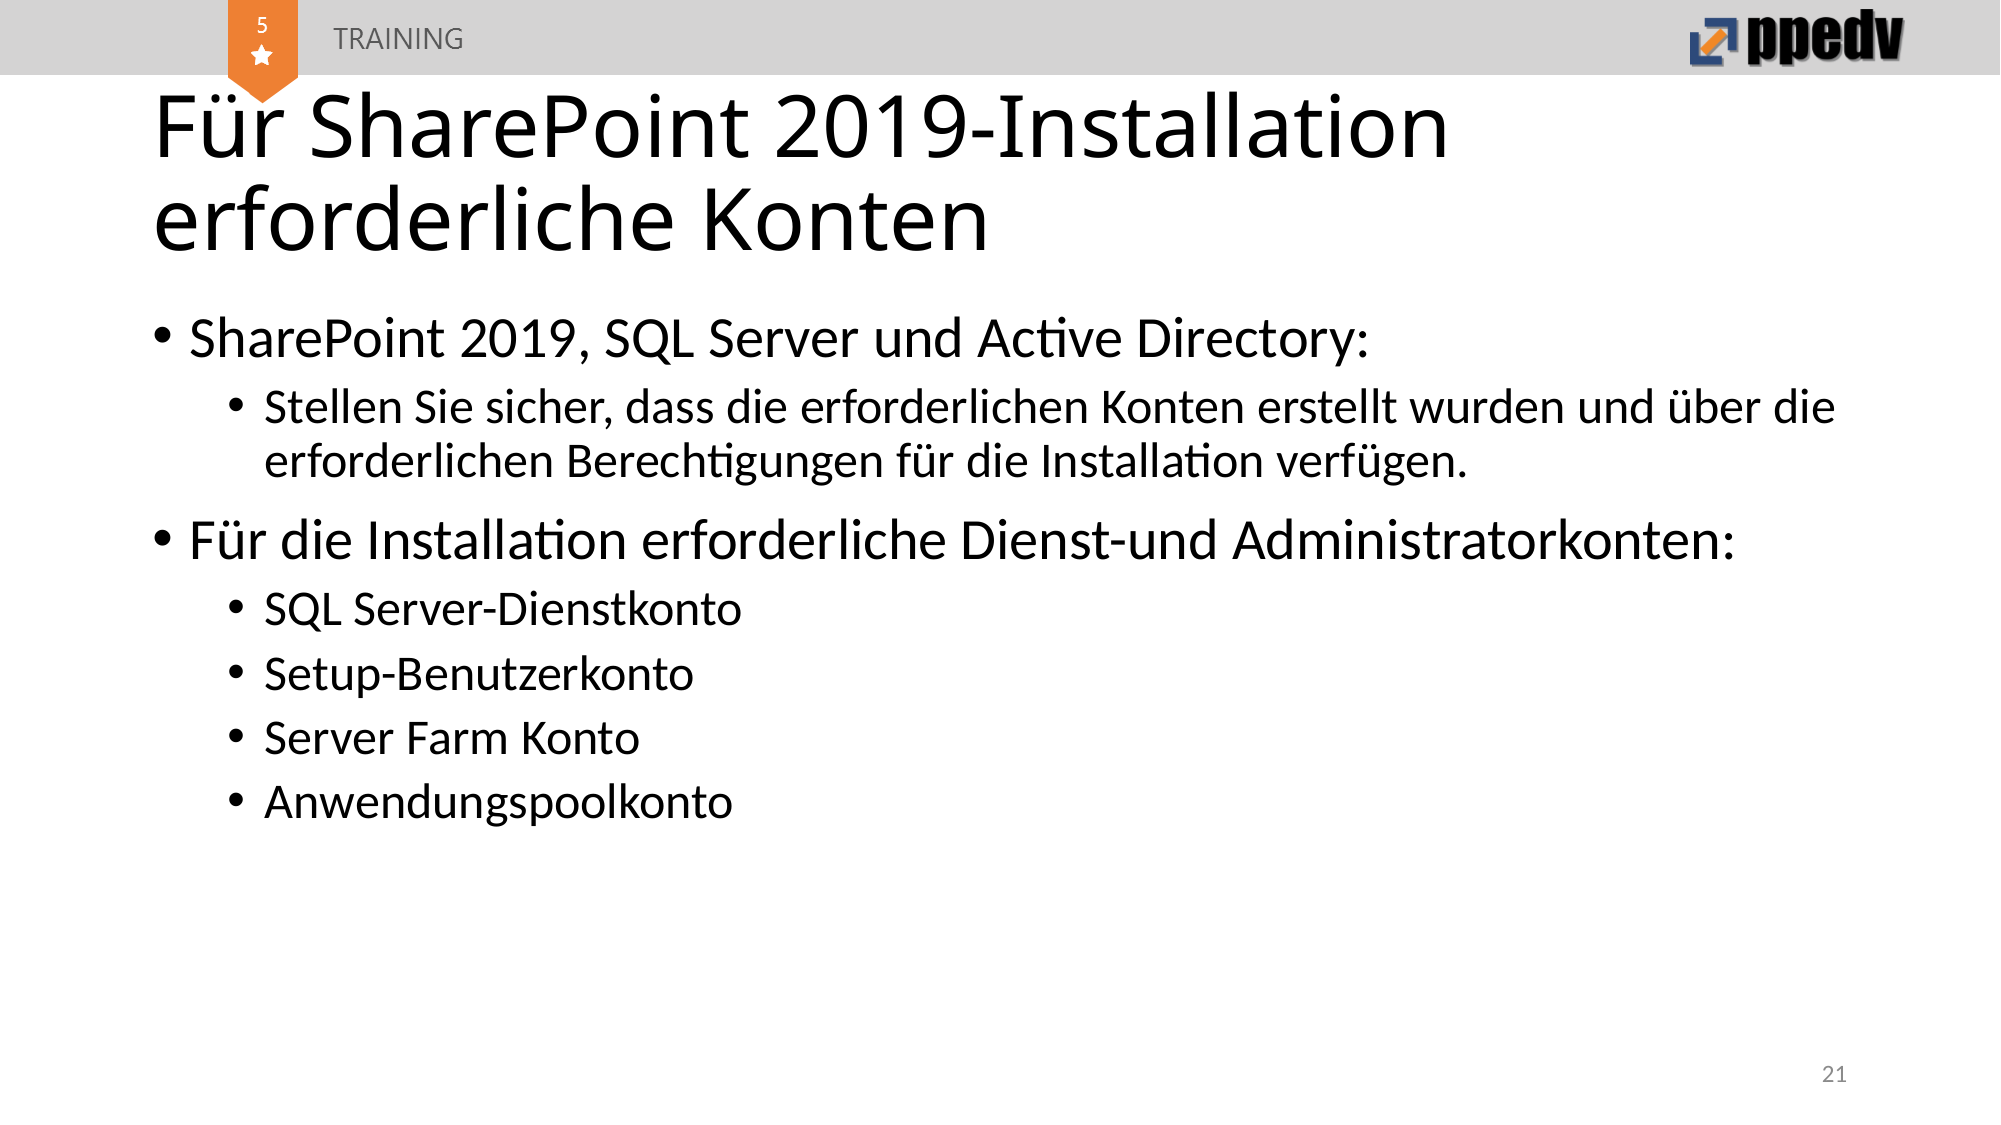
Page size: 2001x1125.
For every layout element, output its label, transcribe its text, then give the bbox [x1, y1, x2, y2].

slide_number 21 [1412, 1042, 1863, 1103]
title Für SharePoint 2019-Installation erforderliche Konten [137, 75, 1863, 278]
picture [0, 0, 2000, 104]
list SharePoint 2019, SQL Server und Active Directory: Stellen Sie sicher, dass die erforderlichen Konten erstellt wurden und über die erforderlichen Berechtigungen für die Installation verfügen. Für die Installation erforderliche Dienst-und Administratorkonten: SQL Server-Dienstkonto Setup-Benutzerkonto Server Farm Konto Anwendungspoolkonto [137, 299, 1863, 1014]
